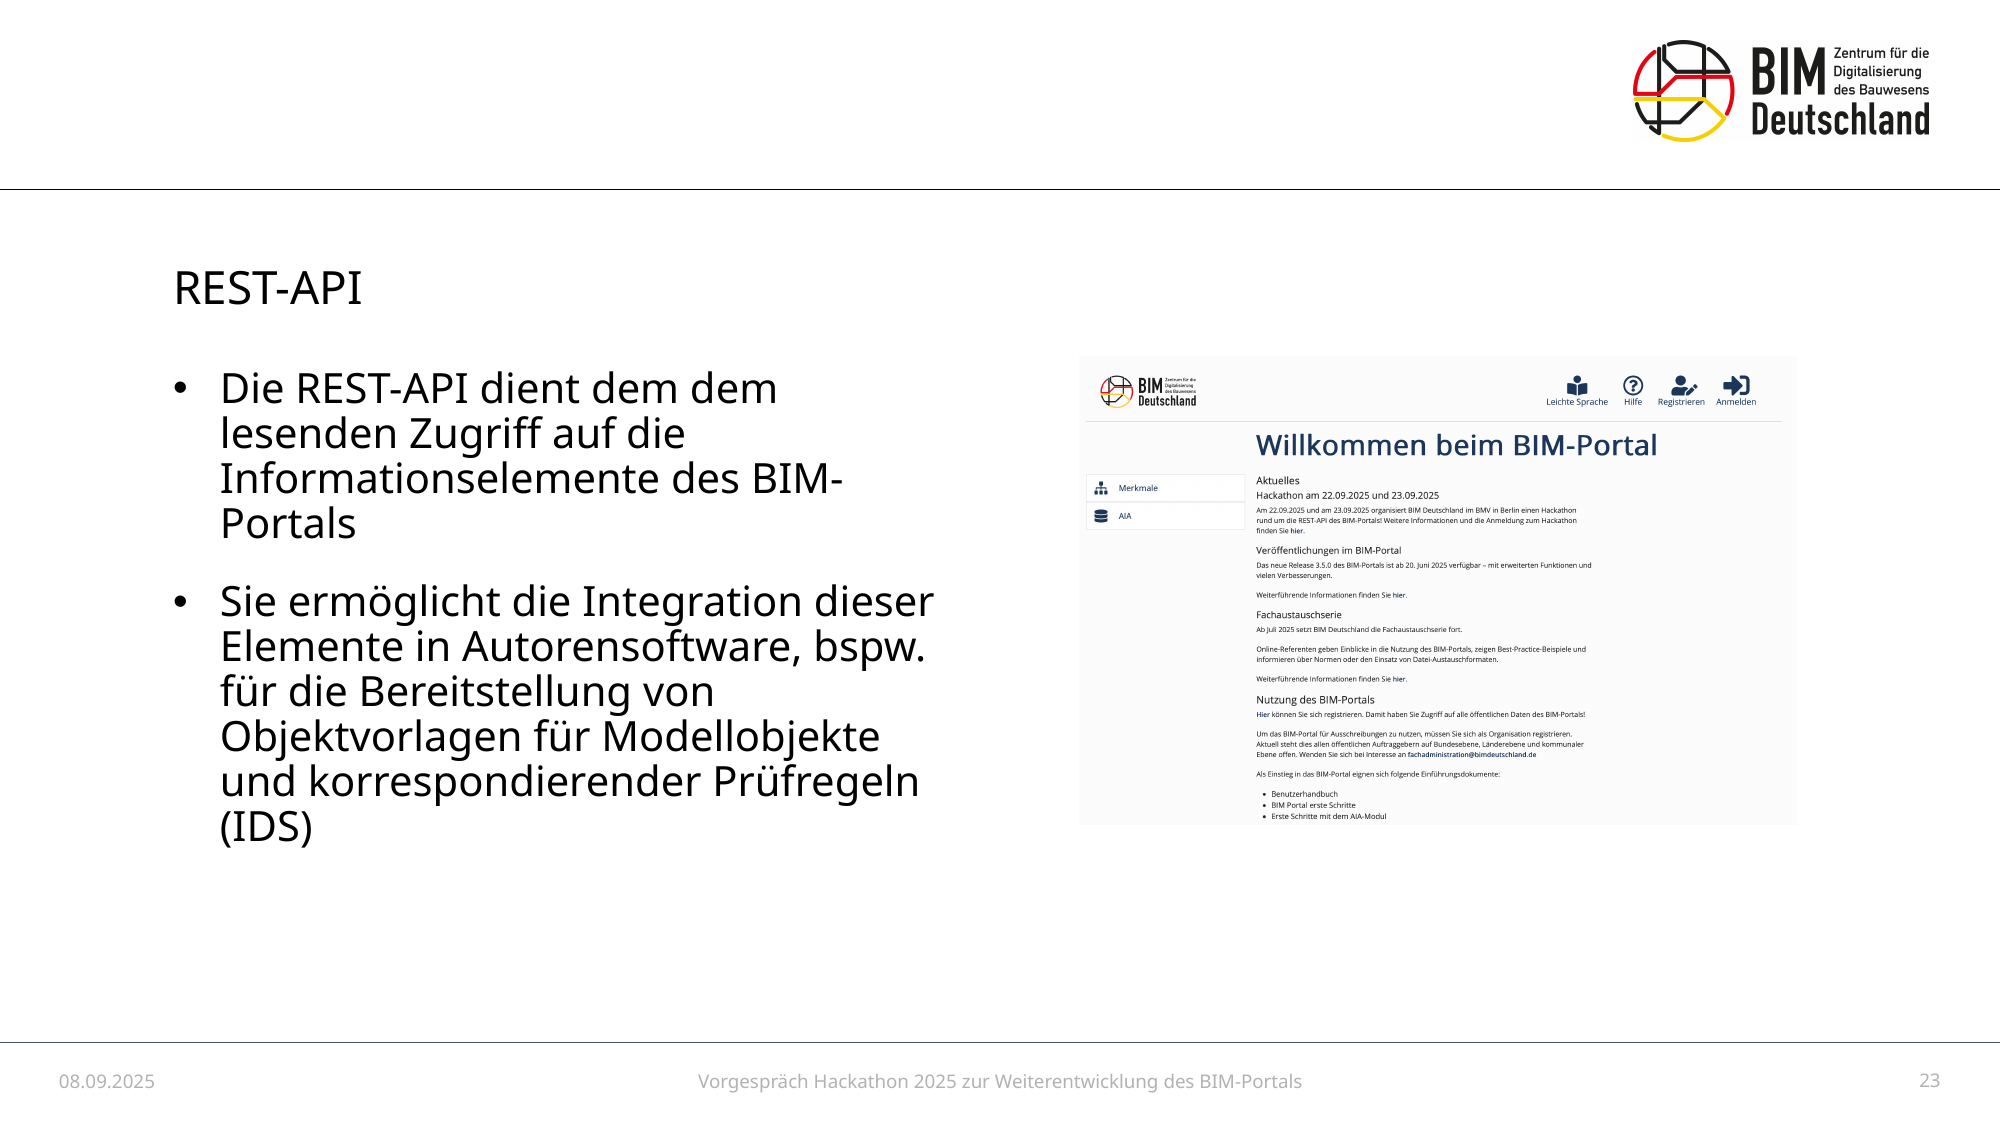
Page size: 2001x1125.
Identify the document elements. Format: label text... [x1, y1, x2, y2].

picture [1079, 356, 1797, 825]
list Die REST-API dient dem dem lesenden Zugriff auf die Informationselemente des BIM-Portals Sie ermöglicht die Integration dieser Elemente in Autorensoftware, bspw. für die Bereitstellung von Objektvorlagen für Modellobjekte und korrespondierender Prüfregeln (IDS) [173, 367, 947, 1018]
picture [1633, 40, 1929, 142]
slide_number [59, 1062, 295, 1100]
title REST-API [173, 265, 1827, 368]
footer Vorgespräch Hackathon 2025 zur Weiterentwicklung des BIM-Portals [295, 1062, 1704, 1100]
slide_number 23 [1704, 1062, 1941, 1100]
